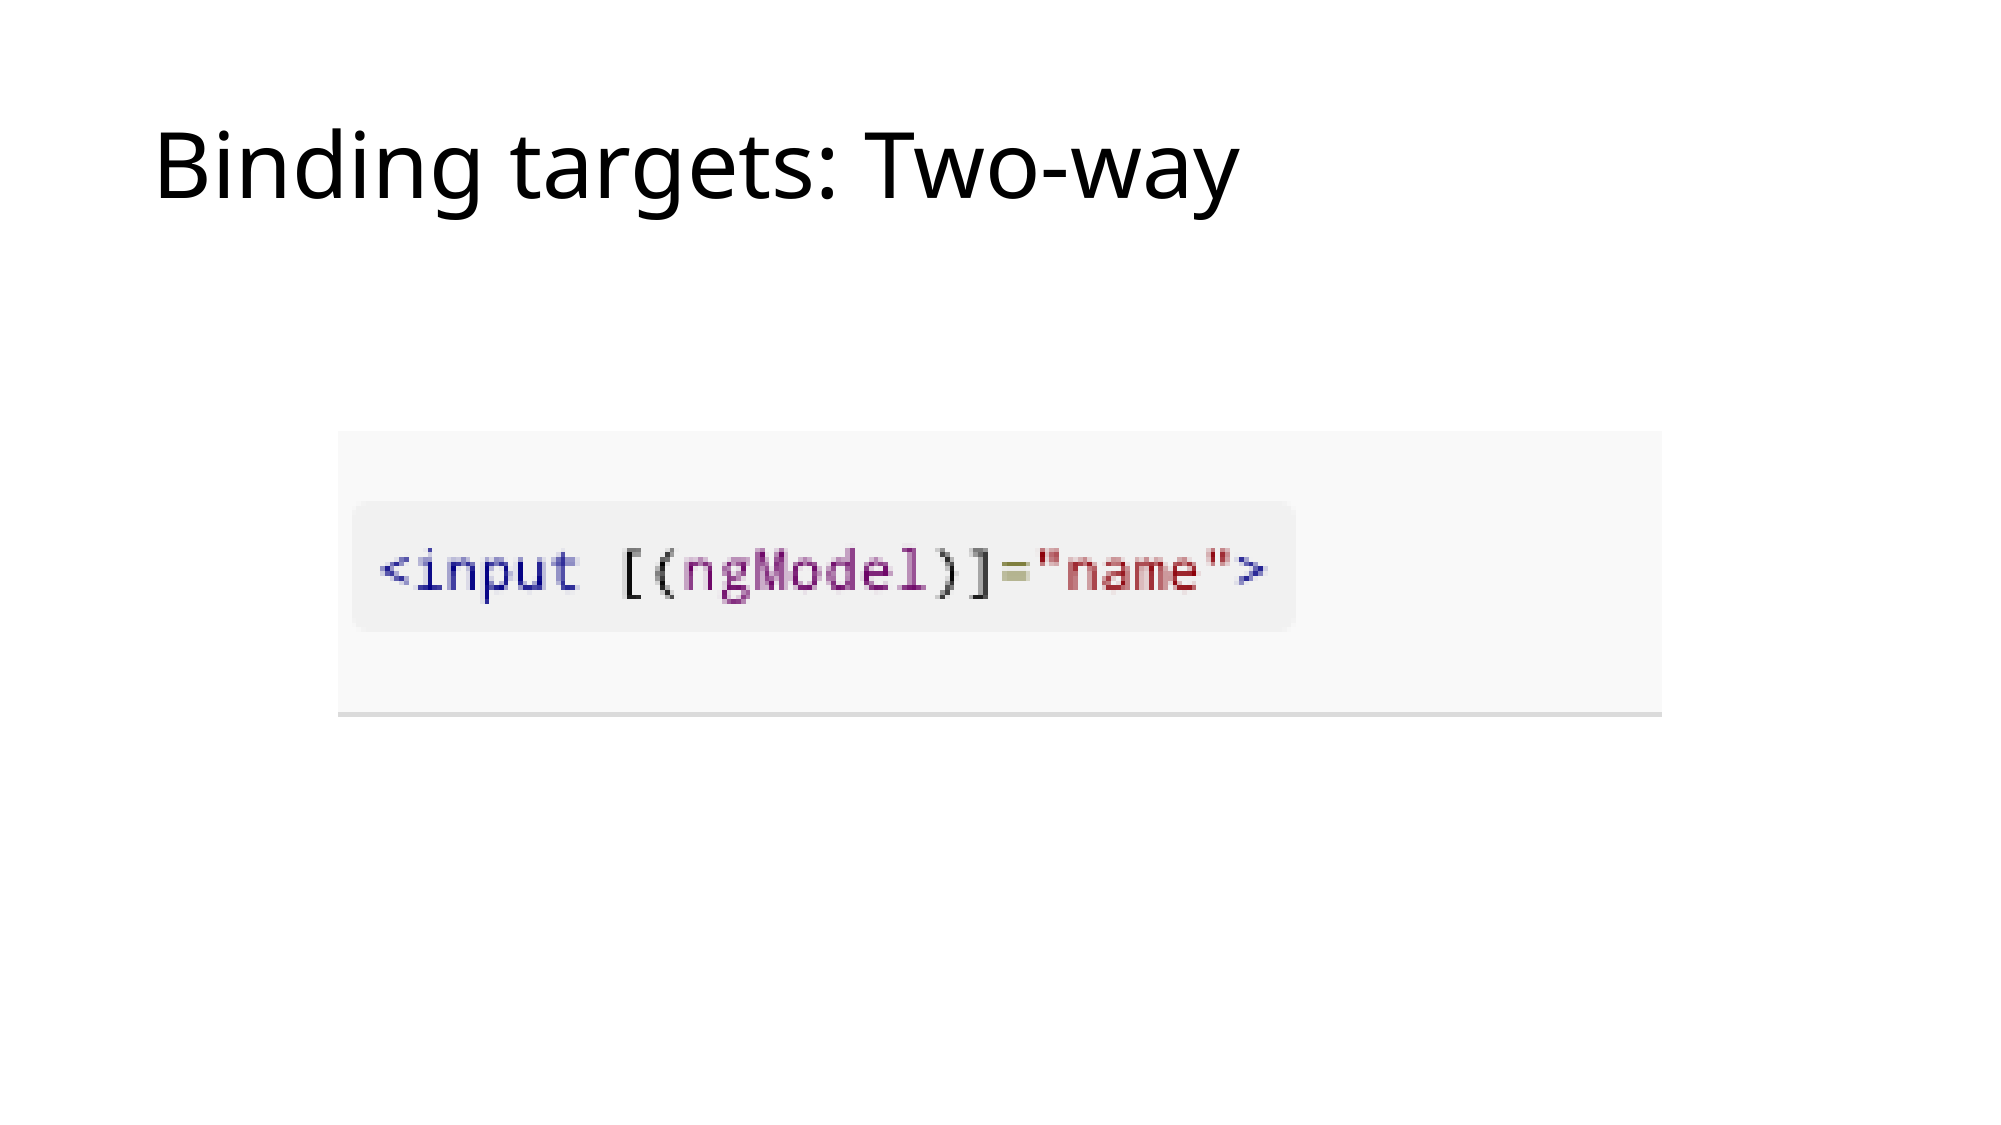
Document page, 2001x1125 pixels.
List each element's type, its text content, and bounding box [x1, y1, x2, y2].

title Binding targets: Two-way [137, 59, 1863, 278]
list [338, 431, 1662, 717]
